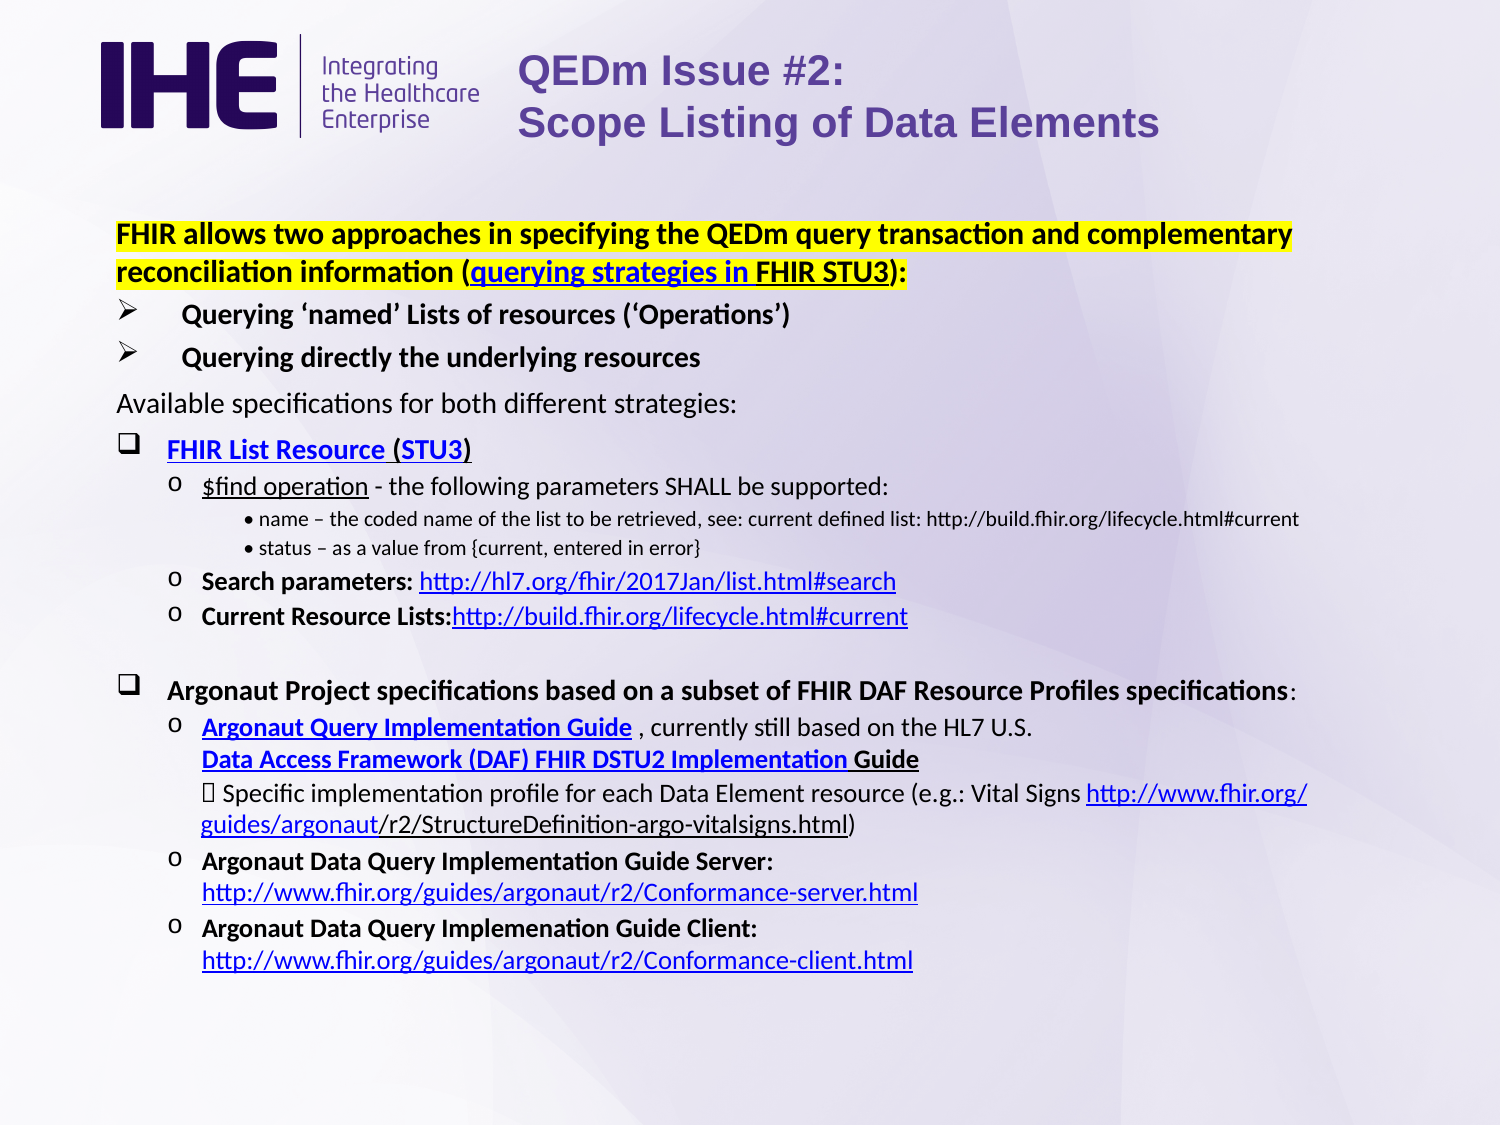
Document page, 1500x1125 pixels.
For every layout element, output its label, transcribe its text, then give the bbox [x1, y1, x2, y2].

table_cell [0, 0, 1500, 1125]
picture [101, 34, 479, 139]
text_box FHIR allows two approaches in specifying the QEDm query transaction and complementary reconciliation information (querying strategies in FHIR STU3): Querying ‘named’ Lists of resources (‘Operations’) Querying directly the underlying resources Available specifications for both different strategies: FHIR List Resource (STU3) $find operation - the following parameters SHALL be supported: • name – the coded name of the list to be retrieved, see: current defined list: http://build.fhir.org/lifecycle.html#current • status – as a value from {current, entered in error} Search parameters: http://hl7.org/fhir/2017Jan/list.html#search Current Resource Lists:http://build.fhir.org/lifecycle.html#current Argonaut Project specifications based on a subset of FHIR DAF Resource Profiles specifications: Argonaut Query Implementation Guide , currently still based on the HL7 U.S. Data Access Framework (DAF) FHIR DSTU2 Implementation Guide  Specific implementation profile for each Data Element resource (e.g.: Vital Signs http://www.fhir.org/guides/argonaut/r2/StructureDefinition-argo-vitalsigns.html) Argonaut Data Query Implementation Guide Server: http://www.fhir.org/guides/argonaut/r2/Conformance-server.html Argonaut Data Query Implemenation Guide Client: http://www.fhir.org/guides/argonaut/r2/Conformance-client.html [101, 205, 1393, 1003]
title QEDm Issue #2: Scope Listing of Data Elements [502, 34, 1478, 154]
